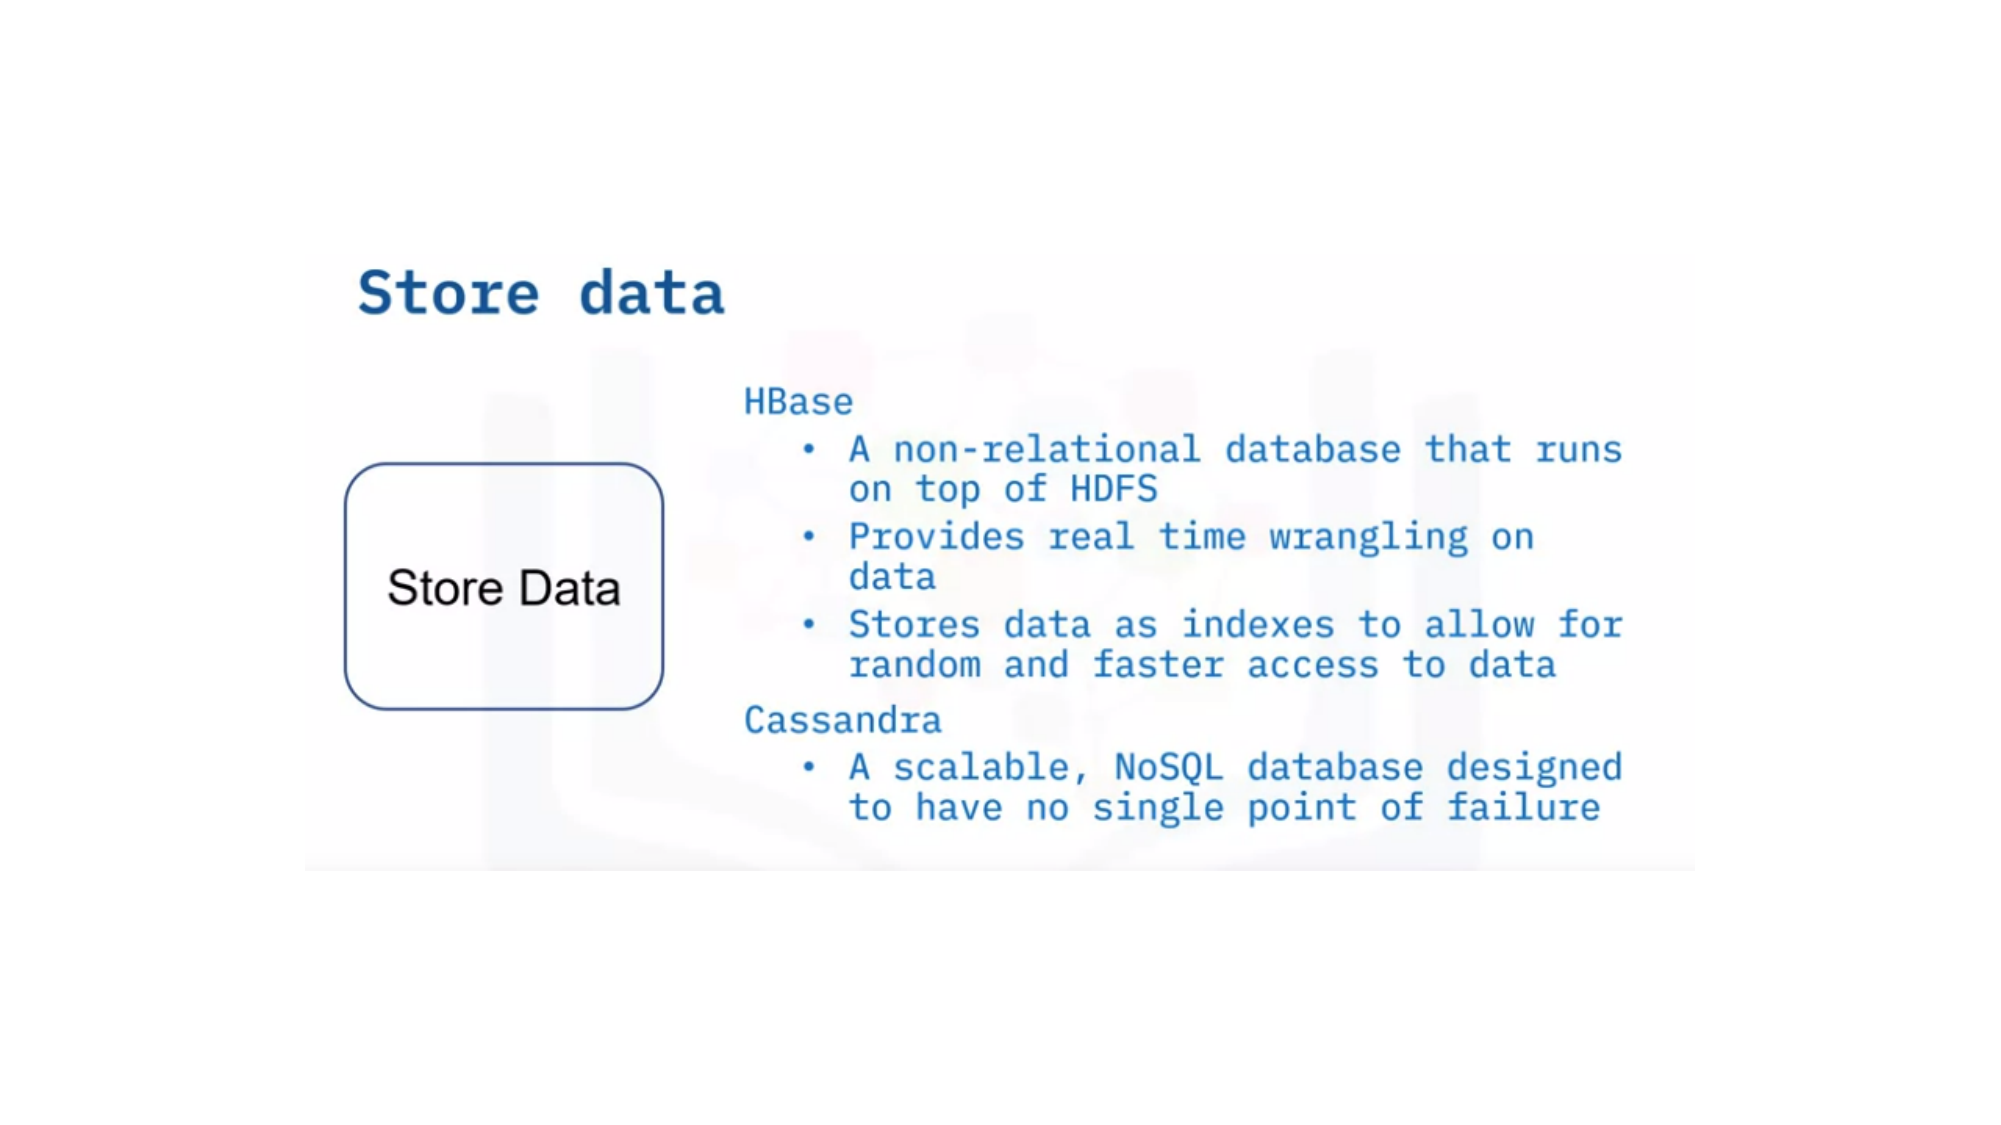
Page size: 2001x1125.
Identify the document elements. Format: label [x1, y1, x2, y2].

picture [305, 254, 1695, 871]
